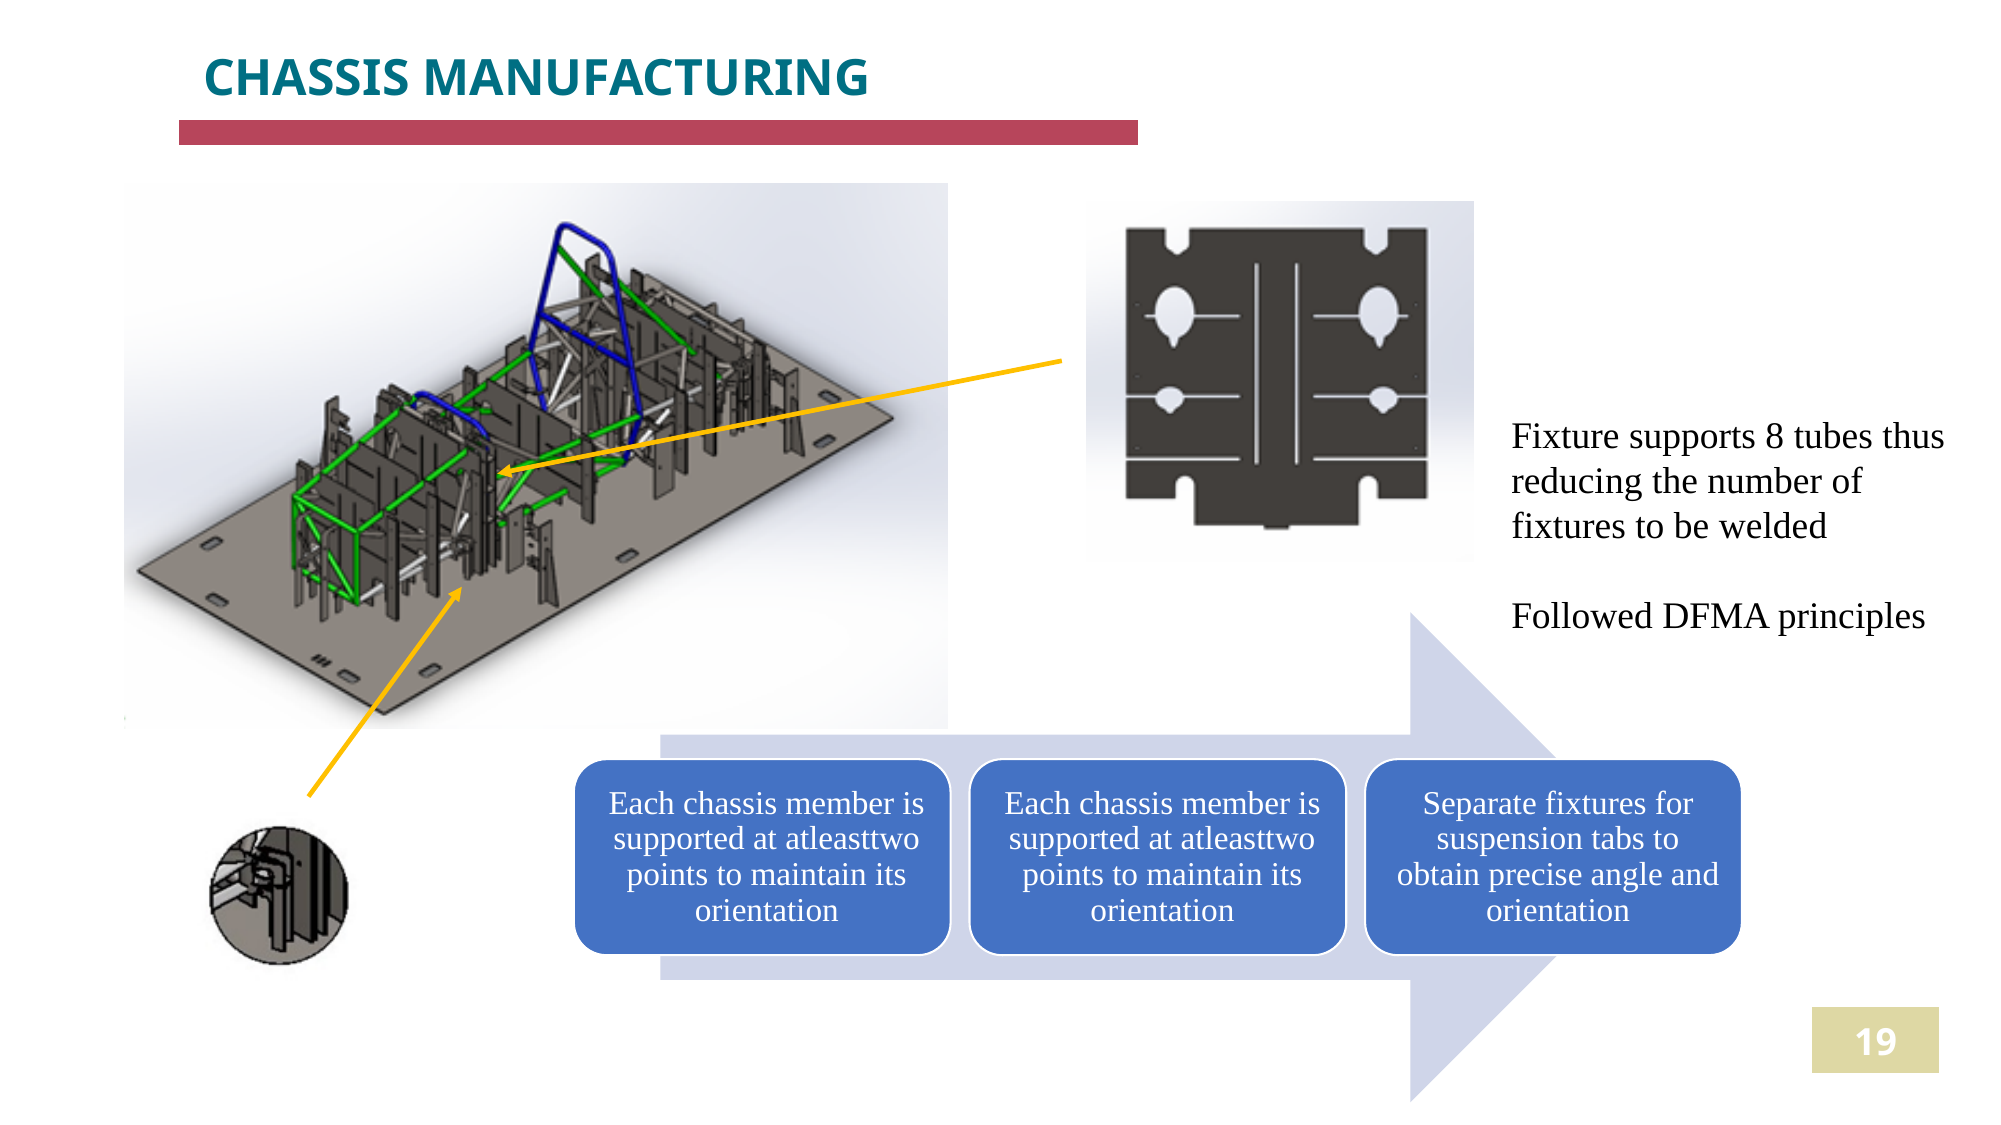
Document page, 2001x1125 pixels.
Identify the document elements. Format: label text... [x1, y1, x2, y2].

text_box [308, 586, 462, 797]
text_box Fixture supports 8 tubes thus reducing the number of fixtures to be welded Followed DFMA principles [1496, 403, 1980, 644]
text_box 19 [1810, 1004, 1941, 1075]
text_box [497, 360, 1062, 474]
text_box CHASSIS MANUFACTURING [155, 37, 919, 113]
picture [1086, 201, 1474, 562]
picture [179, 120, 1138, 145]
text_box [572, 612, 1744, 1103]
picture [186, 789, 371, 984]
picture [124, 183, 948, 729]
